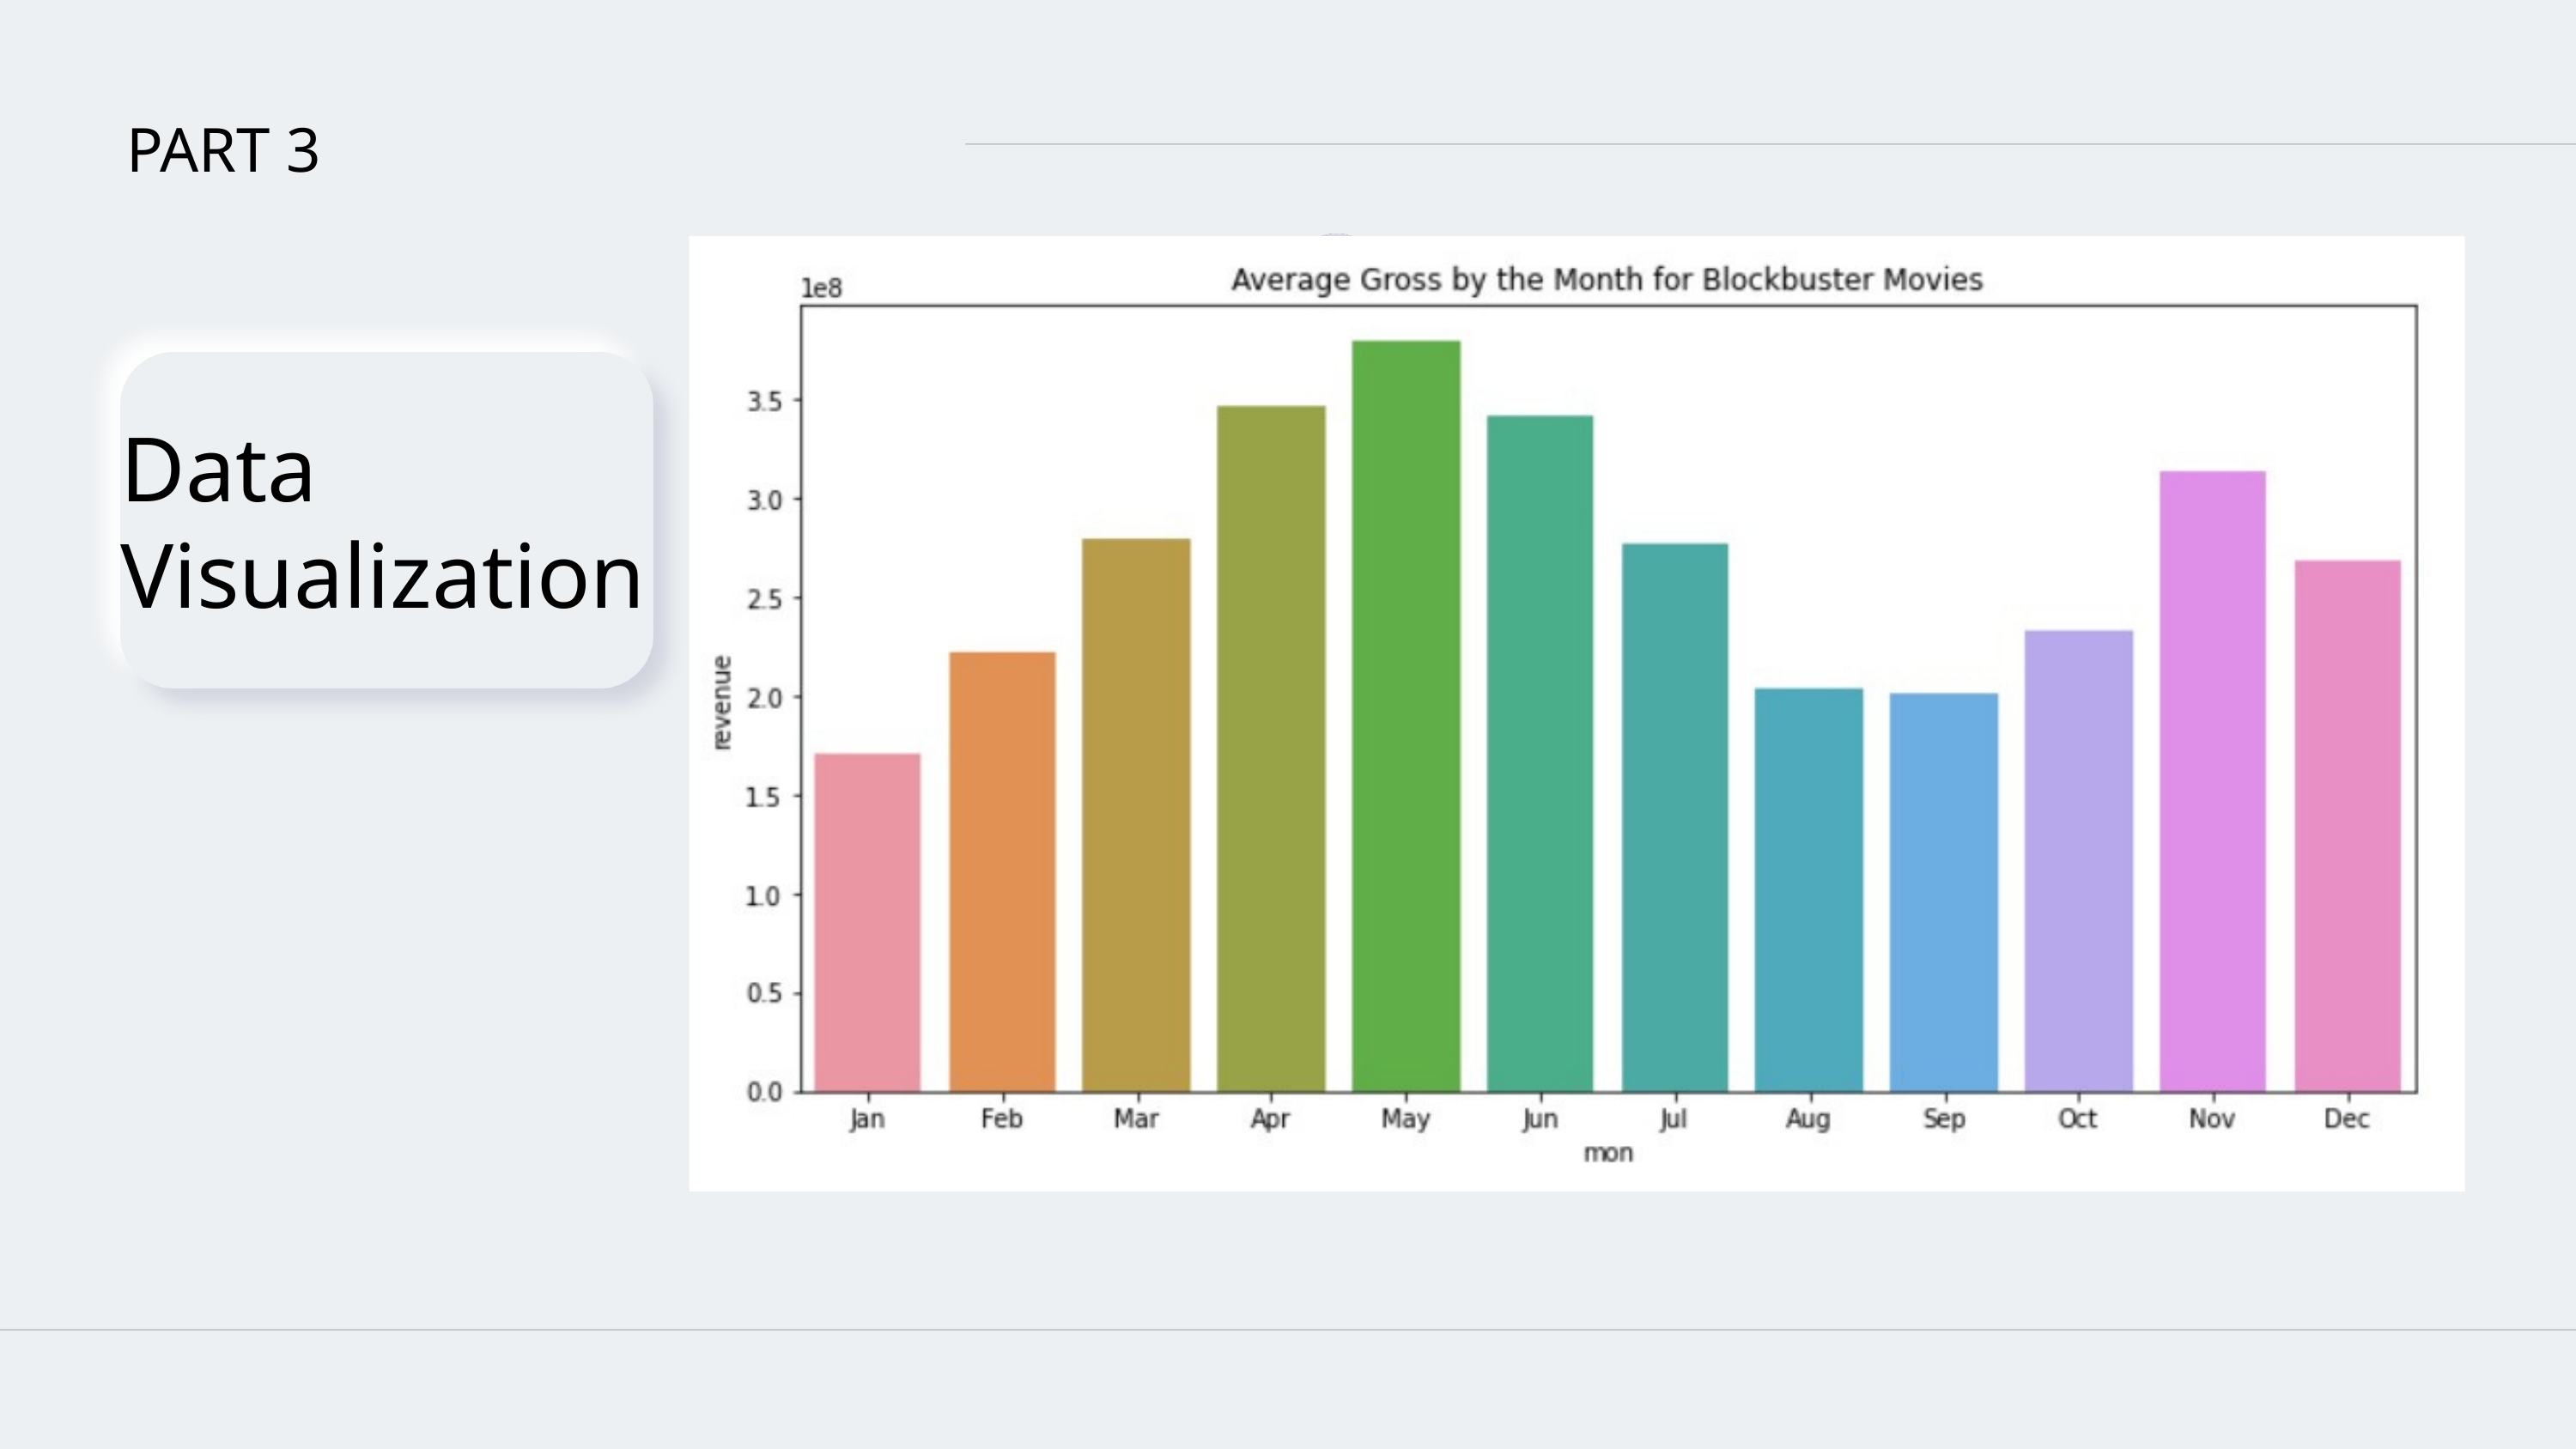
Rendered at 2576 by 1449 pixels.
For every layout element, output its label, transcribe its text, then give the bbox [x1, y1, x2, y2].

text_box PART 3 [120, 99, 327, 185]
picture [84, 233, 2465, 1191]
